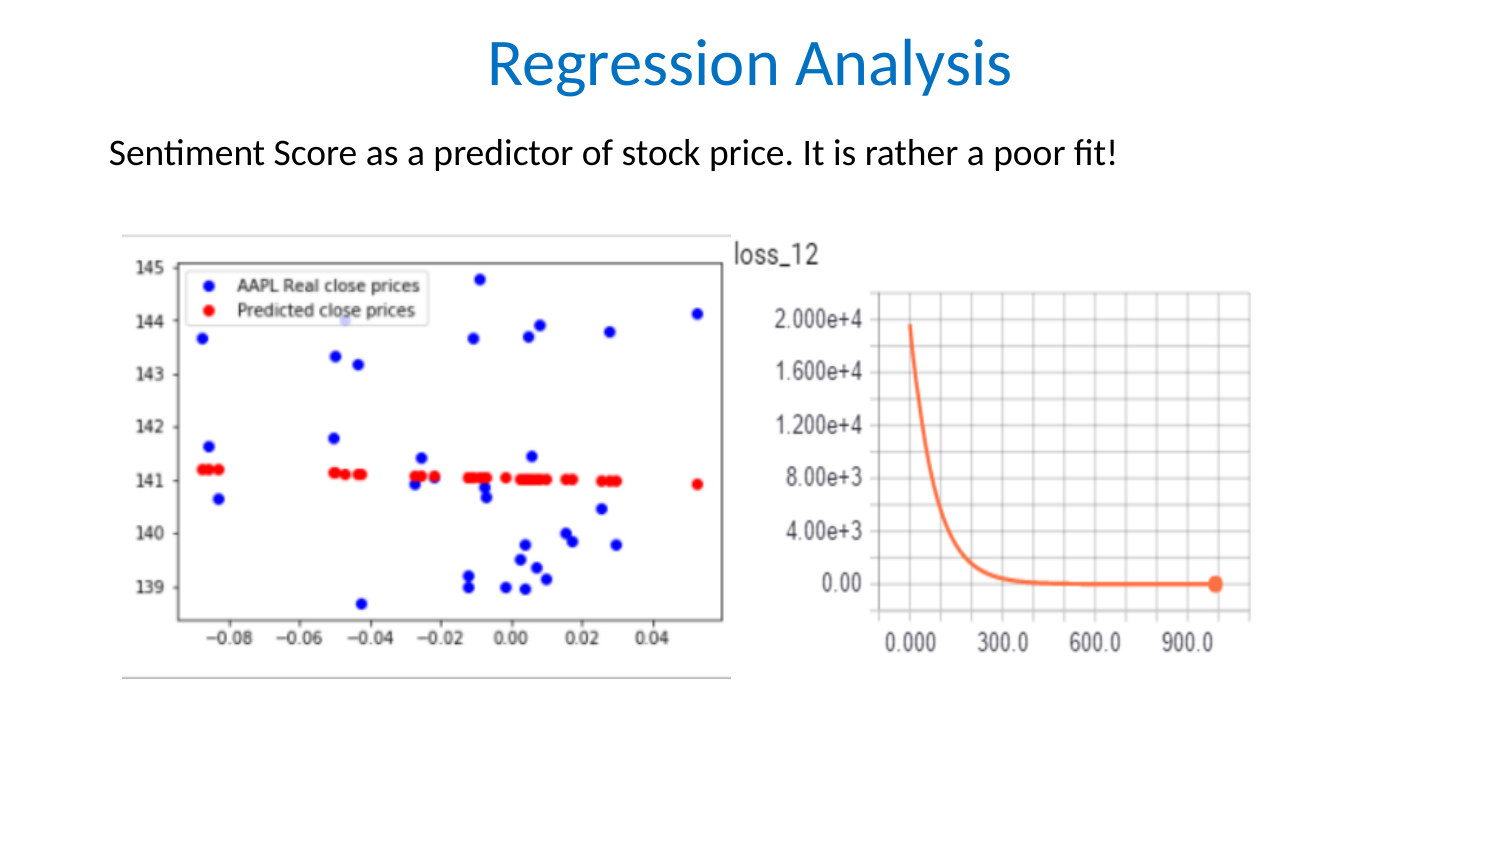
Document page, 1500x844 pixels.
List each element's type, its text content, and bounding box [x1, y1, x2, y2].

title Regression Analysis [75, 14, 1425, 103]
picture [121, 234, 1300, 679]
list Sentiment Score as a predictor of stock price. It is rather a poor fit! [75, 112, 1425, 769]
